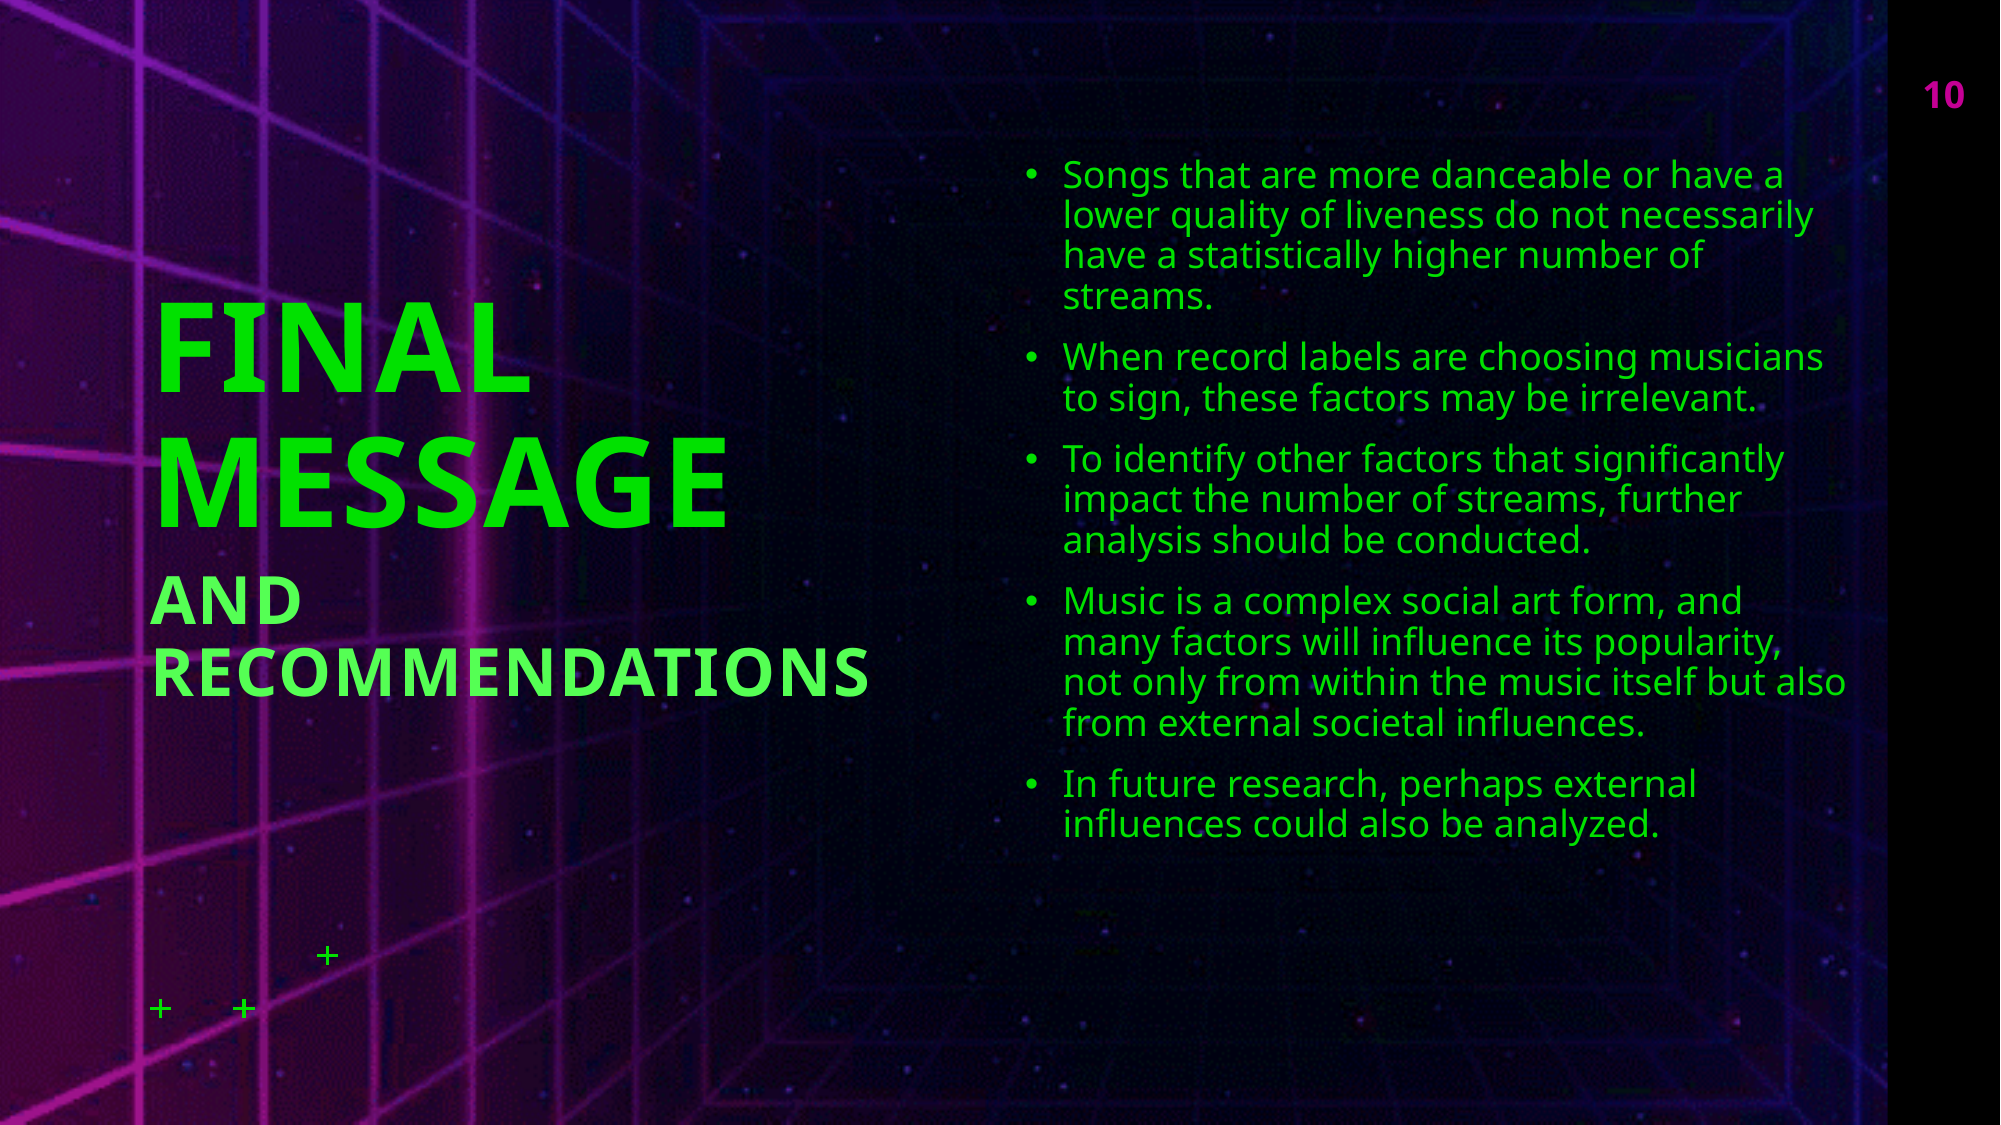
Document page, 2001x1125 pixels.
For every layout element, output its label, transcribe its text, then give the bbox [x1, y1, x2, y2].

title Final Message [150, 67, 938, 555]
list Songs that are more danceable or have a lower quality of liveness do not necessarily have a statistically higher number of streams. When record labels are choosing musicians to sign, these factors may be irrelevant. To identify other factors that significantly impact the number of streams, further analysis should be conducted. Music is a complex social art form, and many factors will influence its popularity, not only from within the music itself but also from external societal influences. In future research, perhaps external influences could also be analyzed. [1025, 155, 1850, 979]
slide_number 10 [1887, 50, 2000, 143]
list And recommendations [150, 566, 938, 1055]
picture [0, 0, 1887, 1125]
